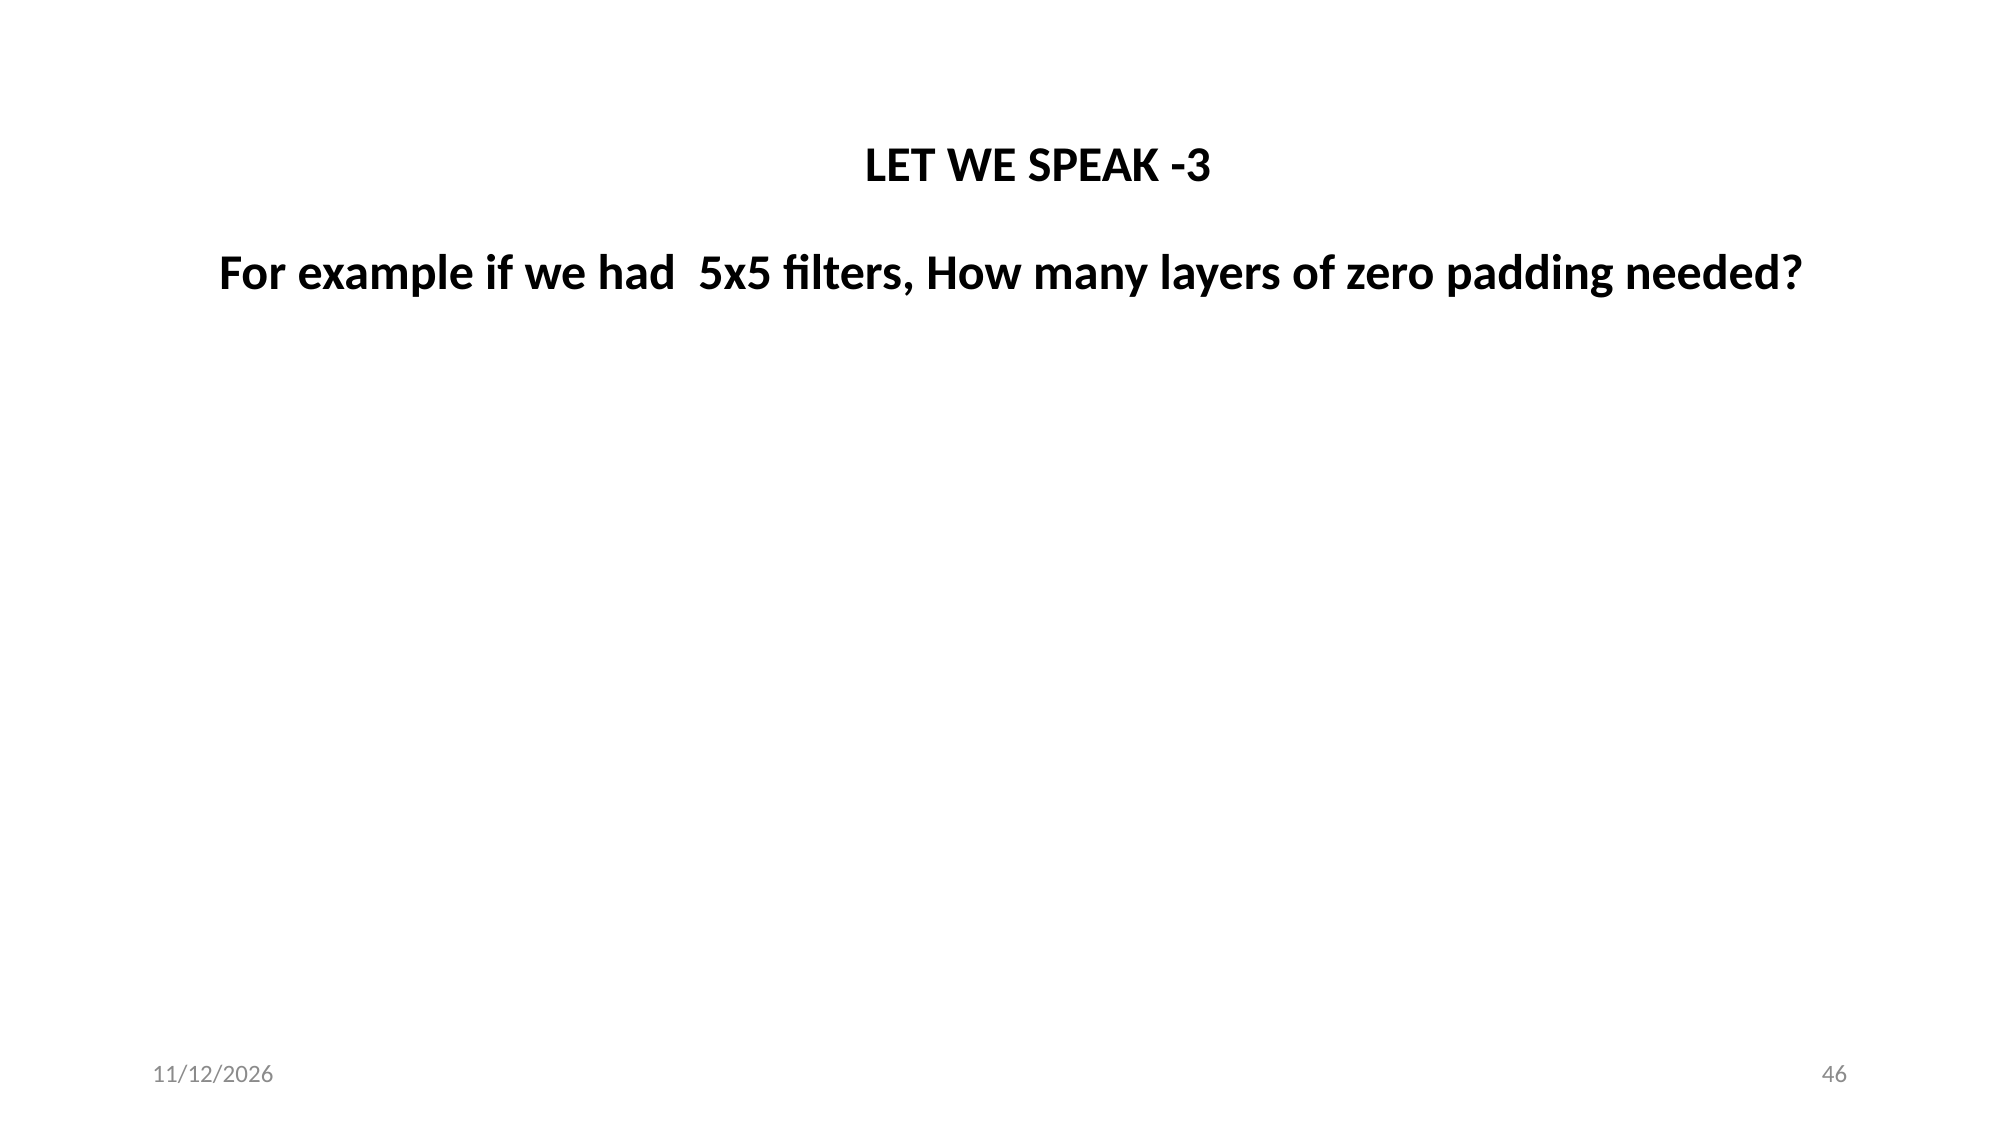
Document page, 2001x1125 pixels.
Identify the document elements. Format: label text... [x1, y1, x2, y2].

text_box LET WE SPEAK -3 [821, 124, 1255, 200]
slide_number 46 [1412, 1042, 1863, 1103]
text_box For example if we had 5x5 filters, How many layers of zero padding needed? [204, 231, 1850, 307]
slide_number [137, 1042, 588, 1103]
